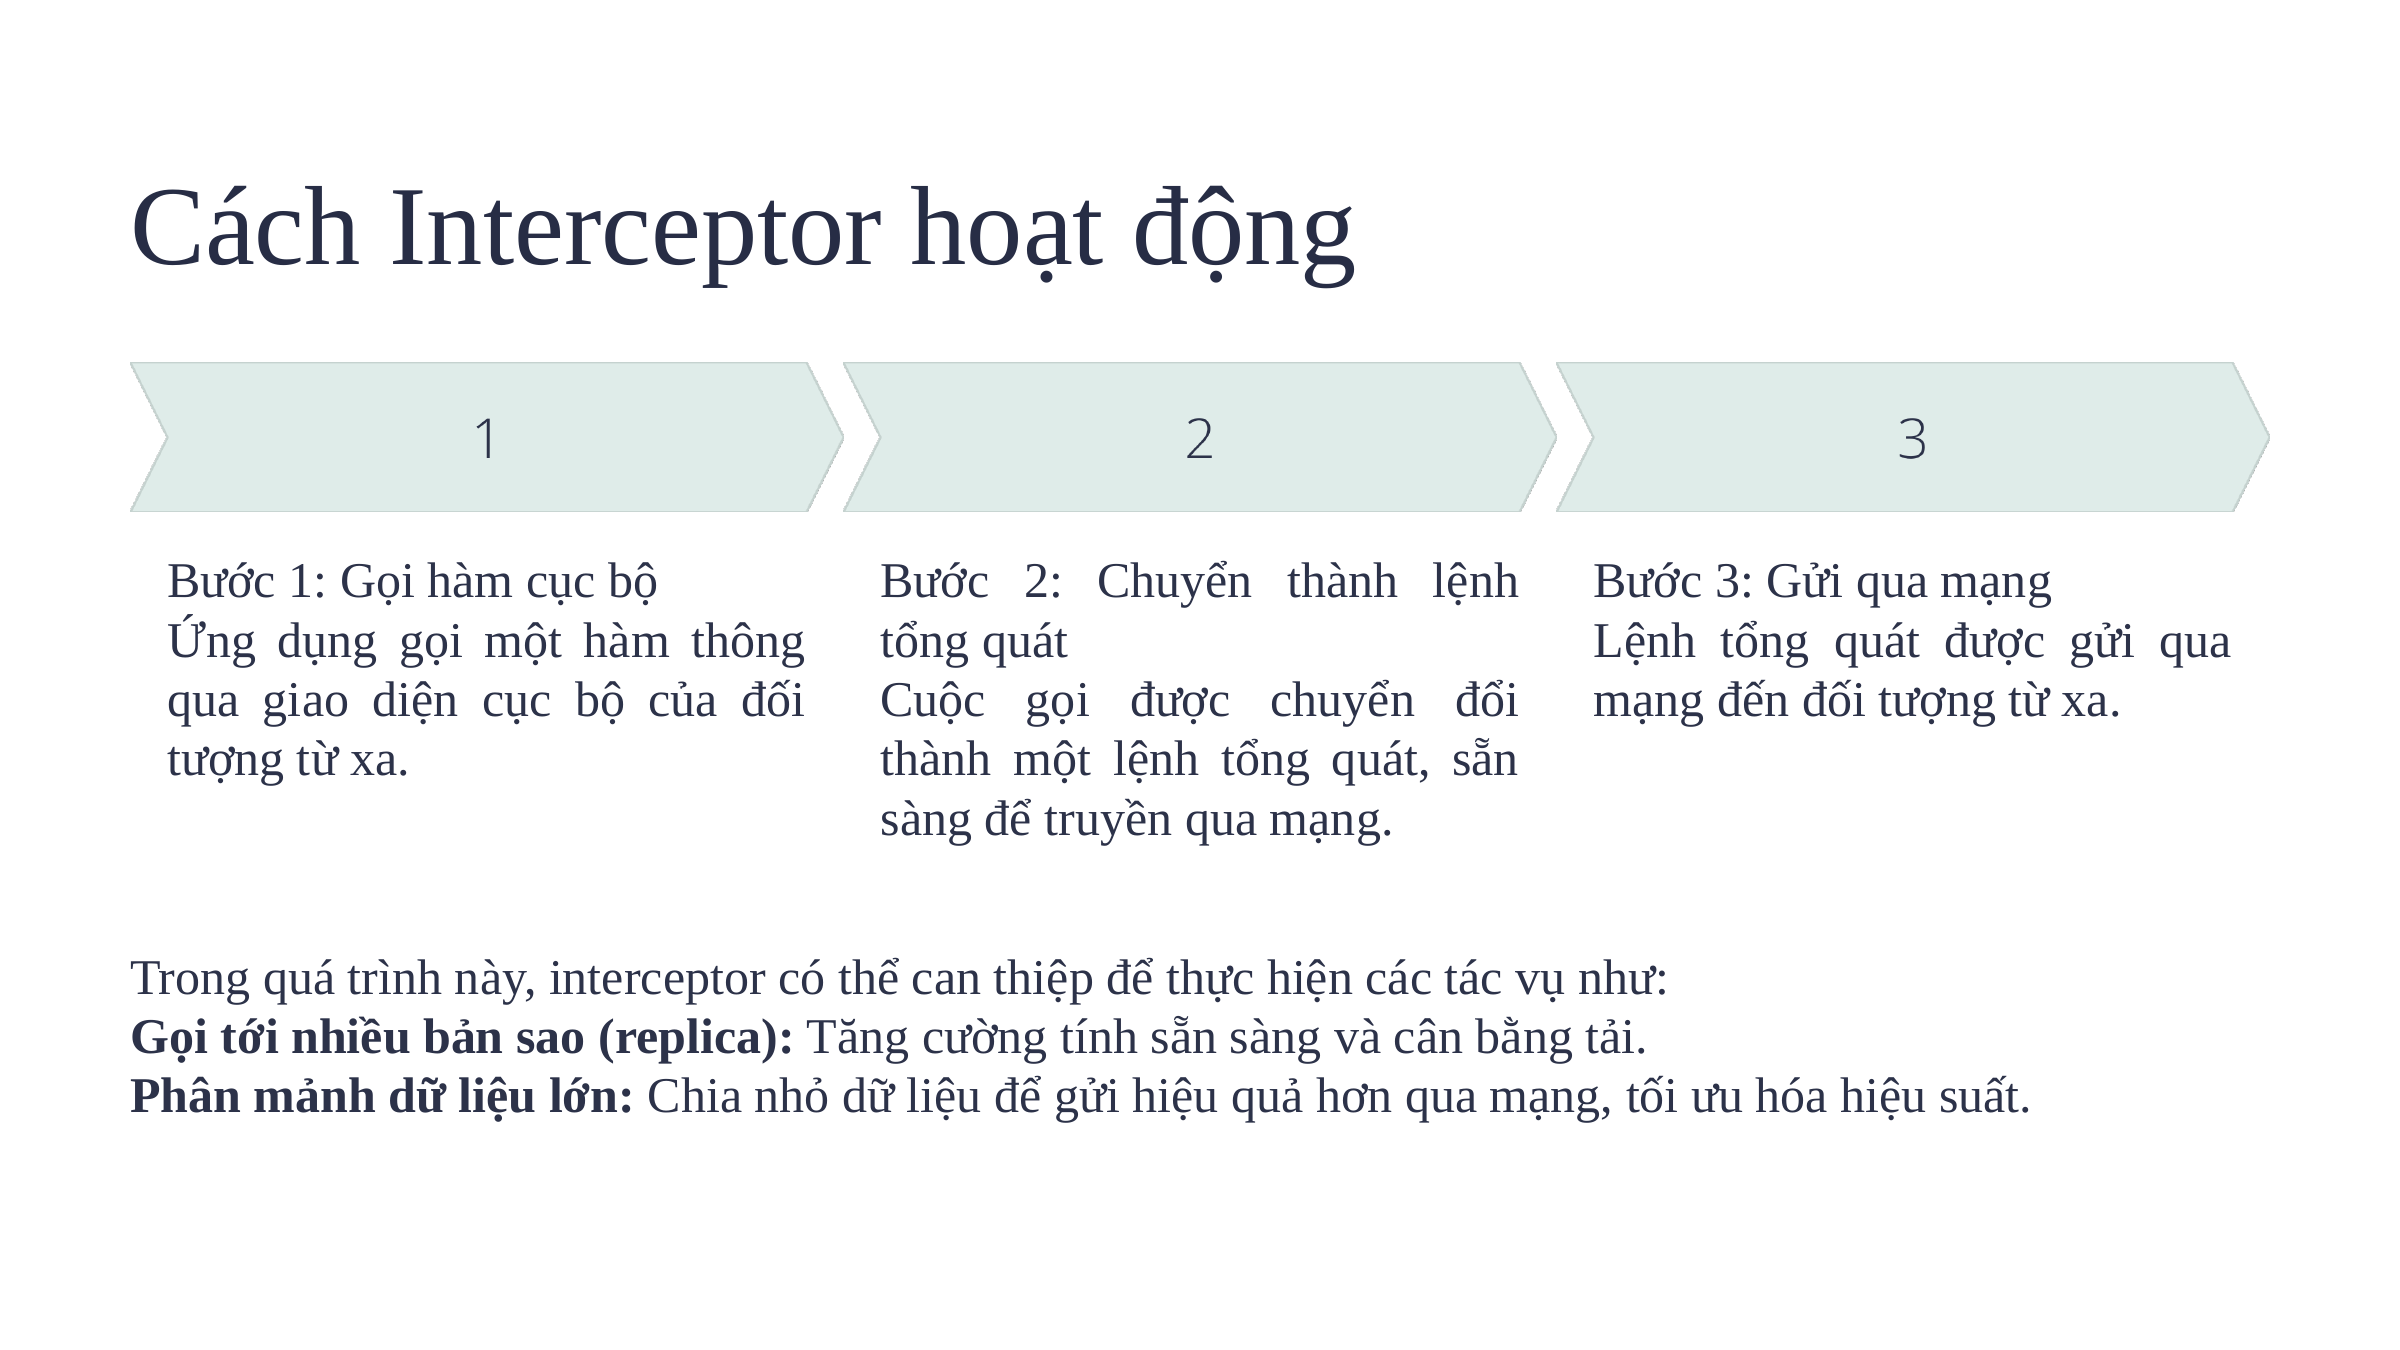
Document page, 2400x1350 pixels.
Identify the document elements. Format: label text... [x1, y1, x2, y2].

text_box Bước 2: Chuyển thành lệnh tổng quát Cuộc gọi được chuyển đổi thành một lệnh tổng quát, sẵn sàng để truyền qua mạng. [880, 548, 1520, 888]
text_box Trong quá trình này, interceptor có thể can thiệp để thực hiện các tác vụ như: Gọi tới nhiều bản sao (replica): Tăng cường tính sẵn sàng và cân bằng tải. Phân mảnh dữ liệu lớn: Chia nhỏ dữ liệu để gửi hiệu quả hơn qua mạng, tối ưu hóa hiệu suất. [130, 944, 2270, 1179]
text_box Bước 3: Gửi qua mạng Lệnh tổng quát được gửi qua mạng đến đối tượng từ xa. [1593, 548, 2233, 888]
text_box Cách Interceptor hoạt động [130, 171, 1262, 289]
text_box Bước 1: Gọi hàm cục bộ Ứng dụng gọi một hàm thông qua giao diện cục bộ của đối tượng từ xa. [167, 548, 807, 888]
picture [130, 362, 2270, 512]
